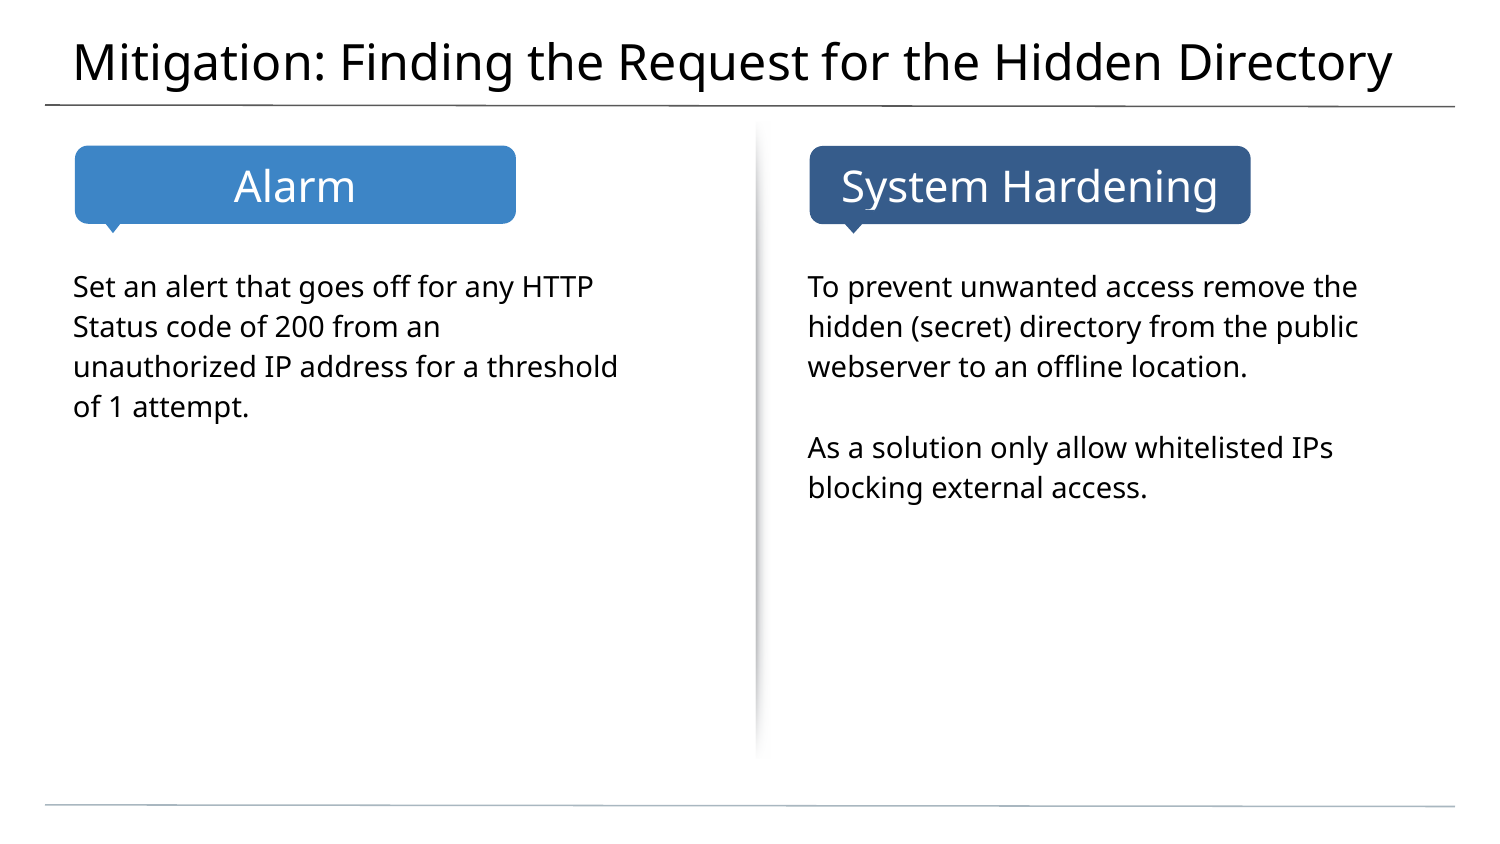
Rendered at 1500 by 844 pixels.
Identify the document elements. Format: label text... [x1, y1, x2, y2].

title Mitigation: Finding the Request for the Hidden Directory [0, 0, 1500, 88]
picture [703, 107, 839, 782]
subtitle To prevent unwanted access remove the hidden (secret) directory from the public webserver to an offline location. As a solution only allow whitelisted IPs blocking external access. [732, 263, 1438, 805]
subtitle Set an alert that goes off for any HTTP Status code of 200 from an unauthorized IP address for a threshold of 1 attempt. [0, 262, 704, 805]
